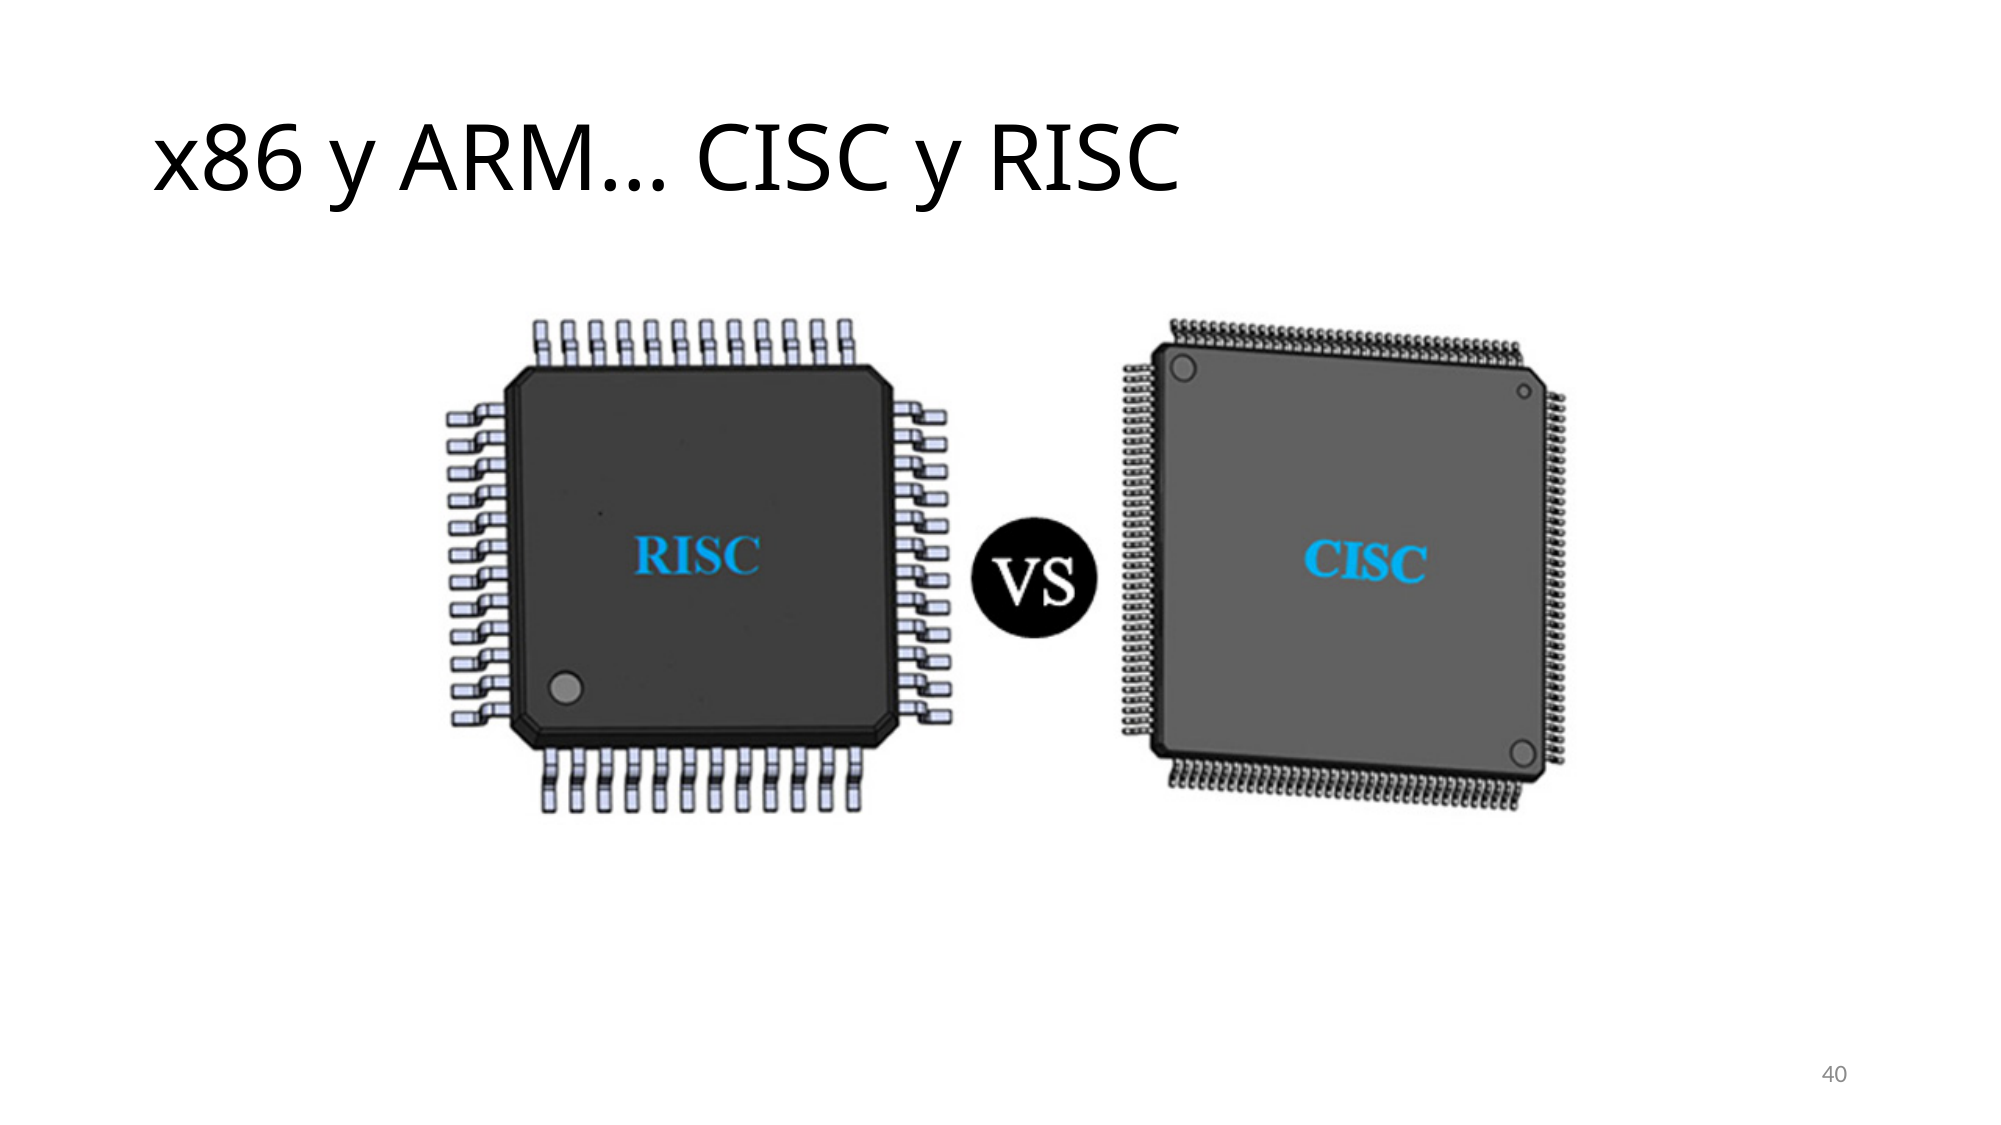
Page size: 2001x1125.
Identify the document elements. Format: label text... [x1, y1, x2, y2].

title x86 y ARM… CISC y RISC [137, 51, 1863, 270]
slide_number 40 [1412, 1042, 1863, 1103]
picture [413, 300, 1586, 825]
